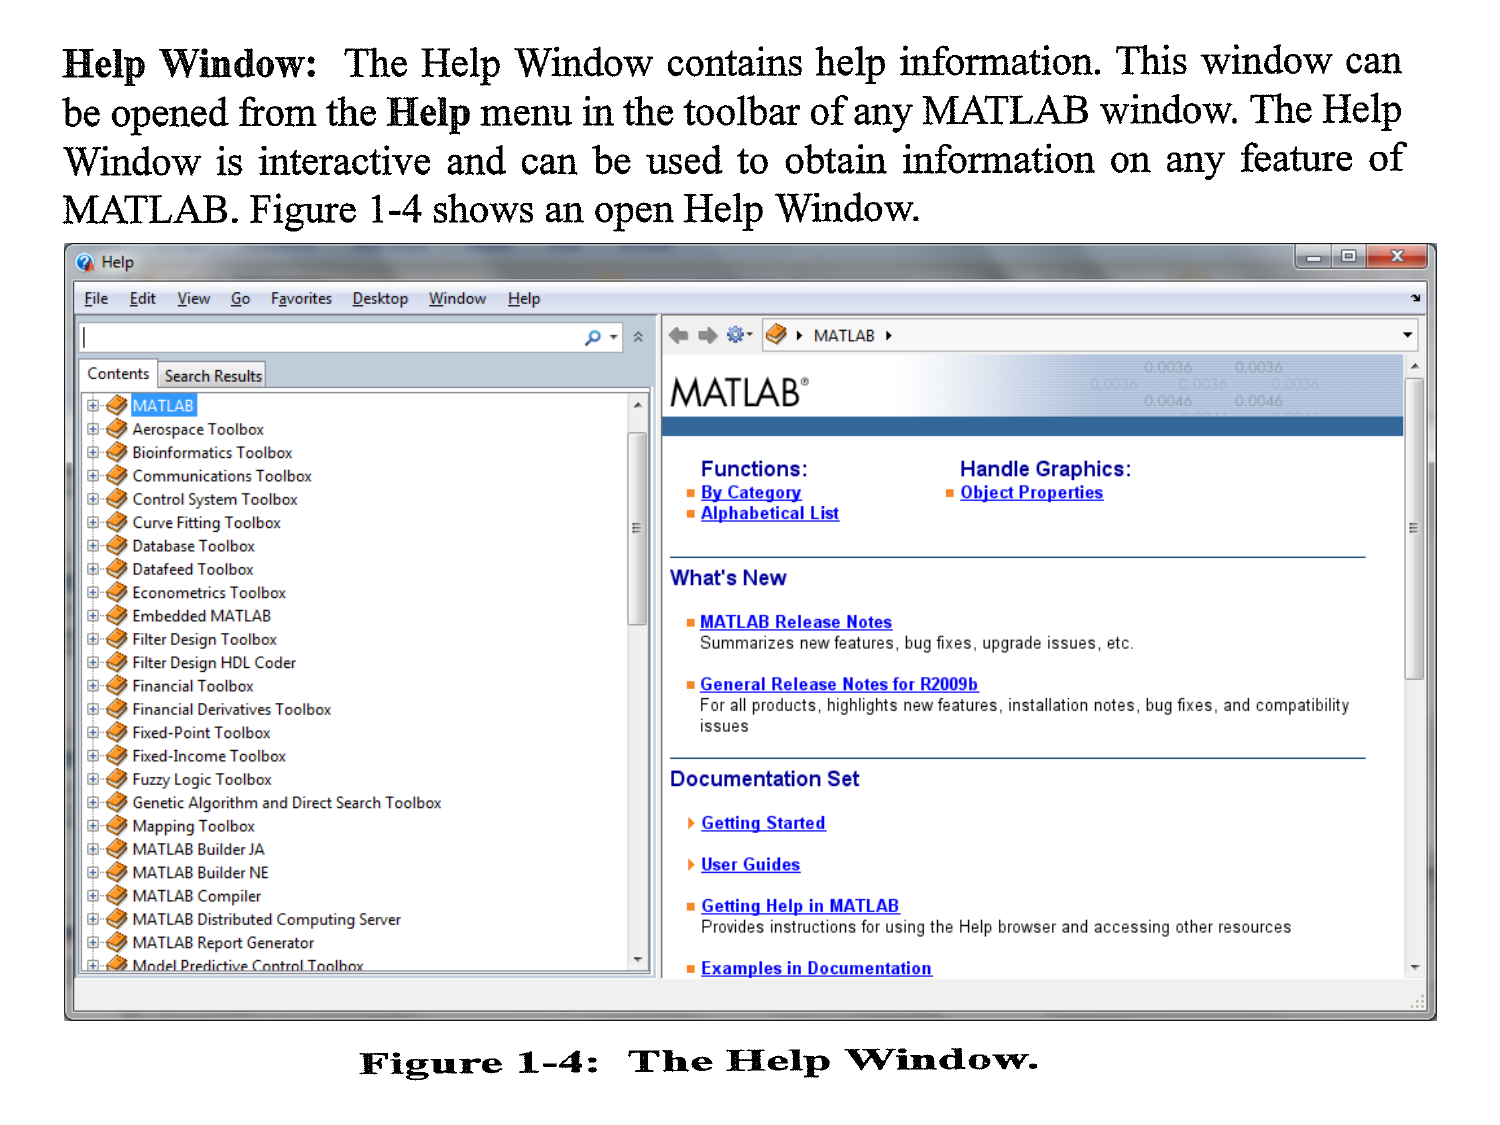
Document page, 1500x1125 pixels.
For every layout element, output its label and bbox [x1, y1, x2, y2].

picture [52, 30, 1440, 1021]
picture [336, 1046, 1093, 1092]
